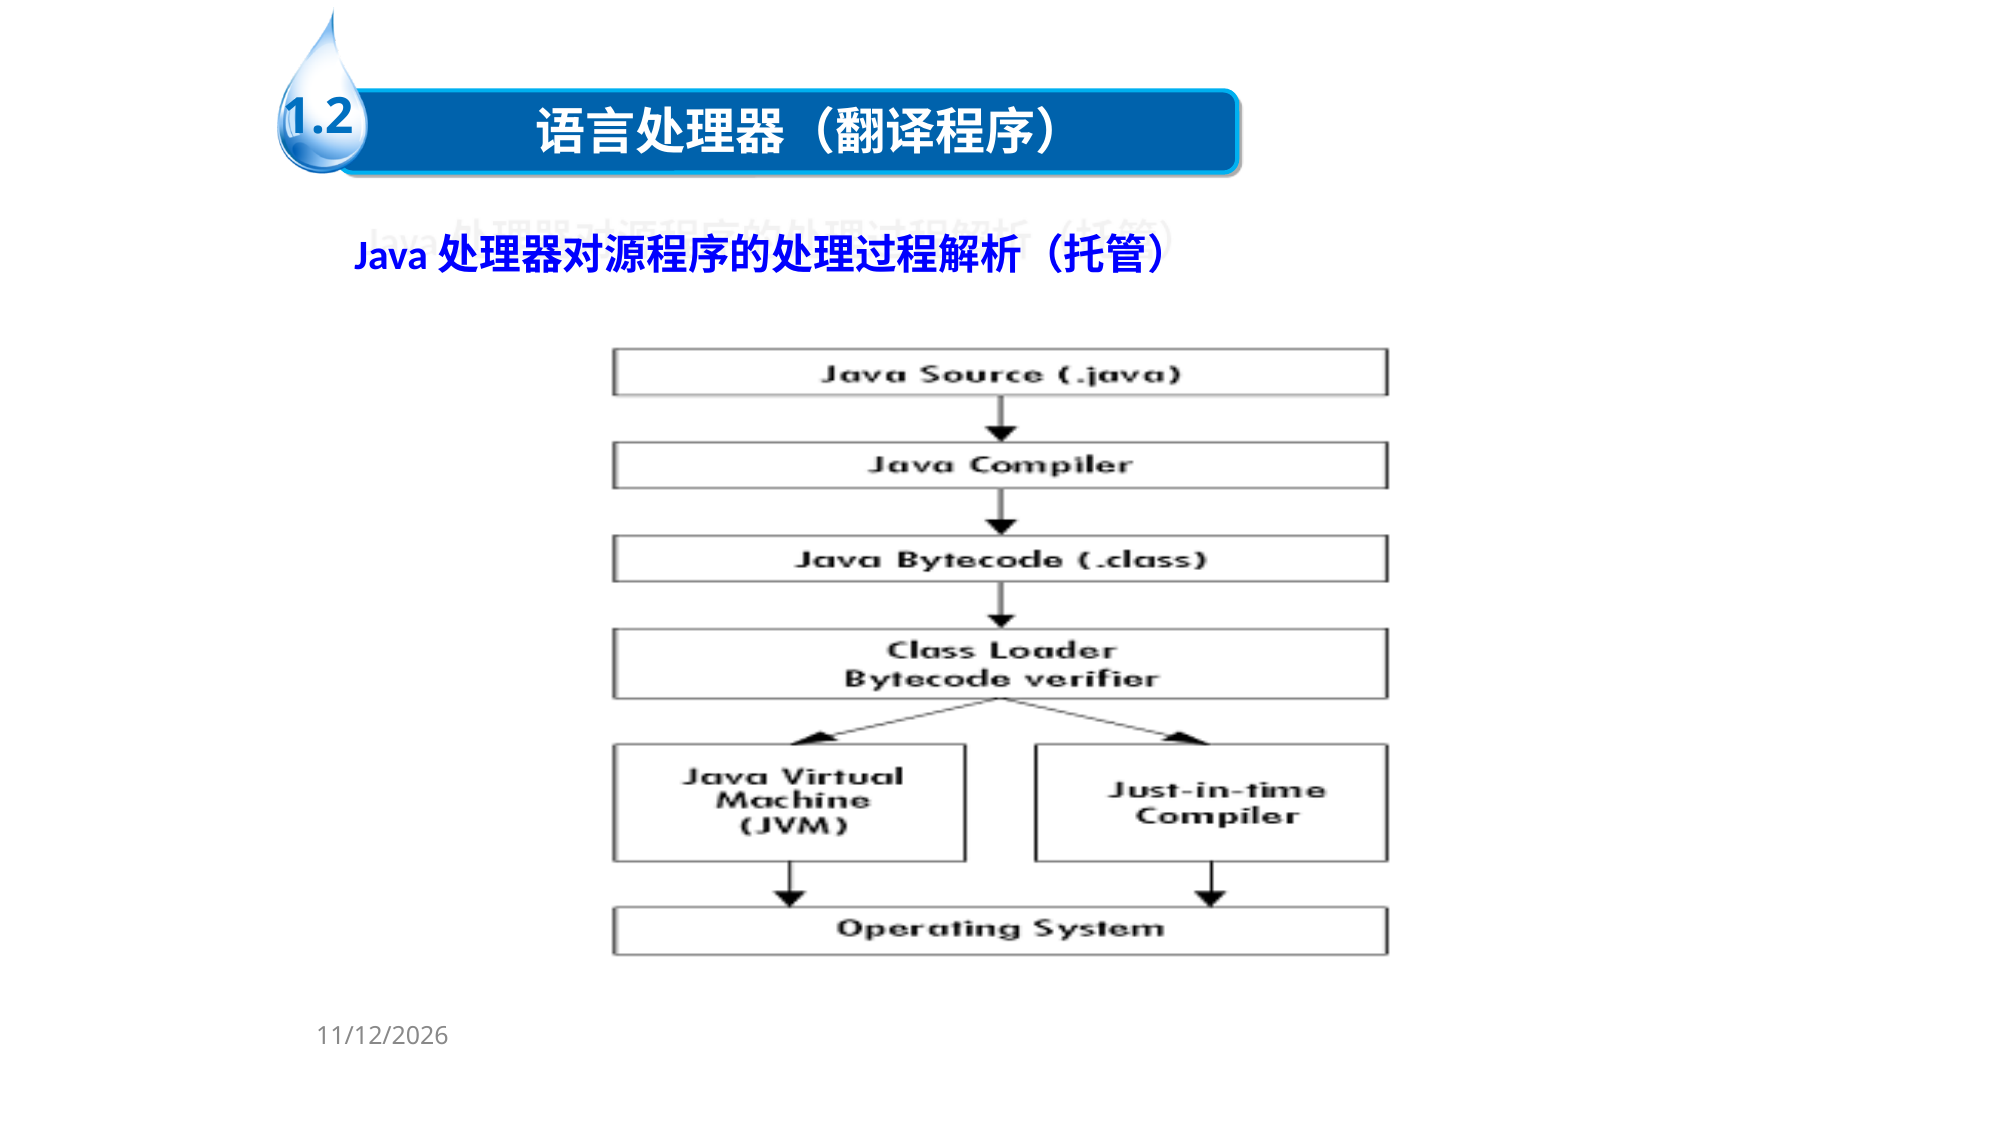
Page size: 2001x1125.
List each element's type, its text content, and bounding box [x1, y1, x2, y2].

text_box 语言处理器（翻译程序） [406, 92, 1214, 166]
text_box [398, 90, 1238, 173]
picture [245, 7, 398, 175]
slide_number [301, 1006, 652, 1067]
text_box Java处理器对源程序的处理过程解析（托管） [339, 220, 1205, 286]
picture [598, 329, 1402, 977]
